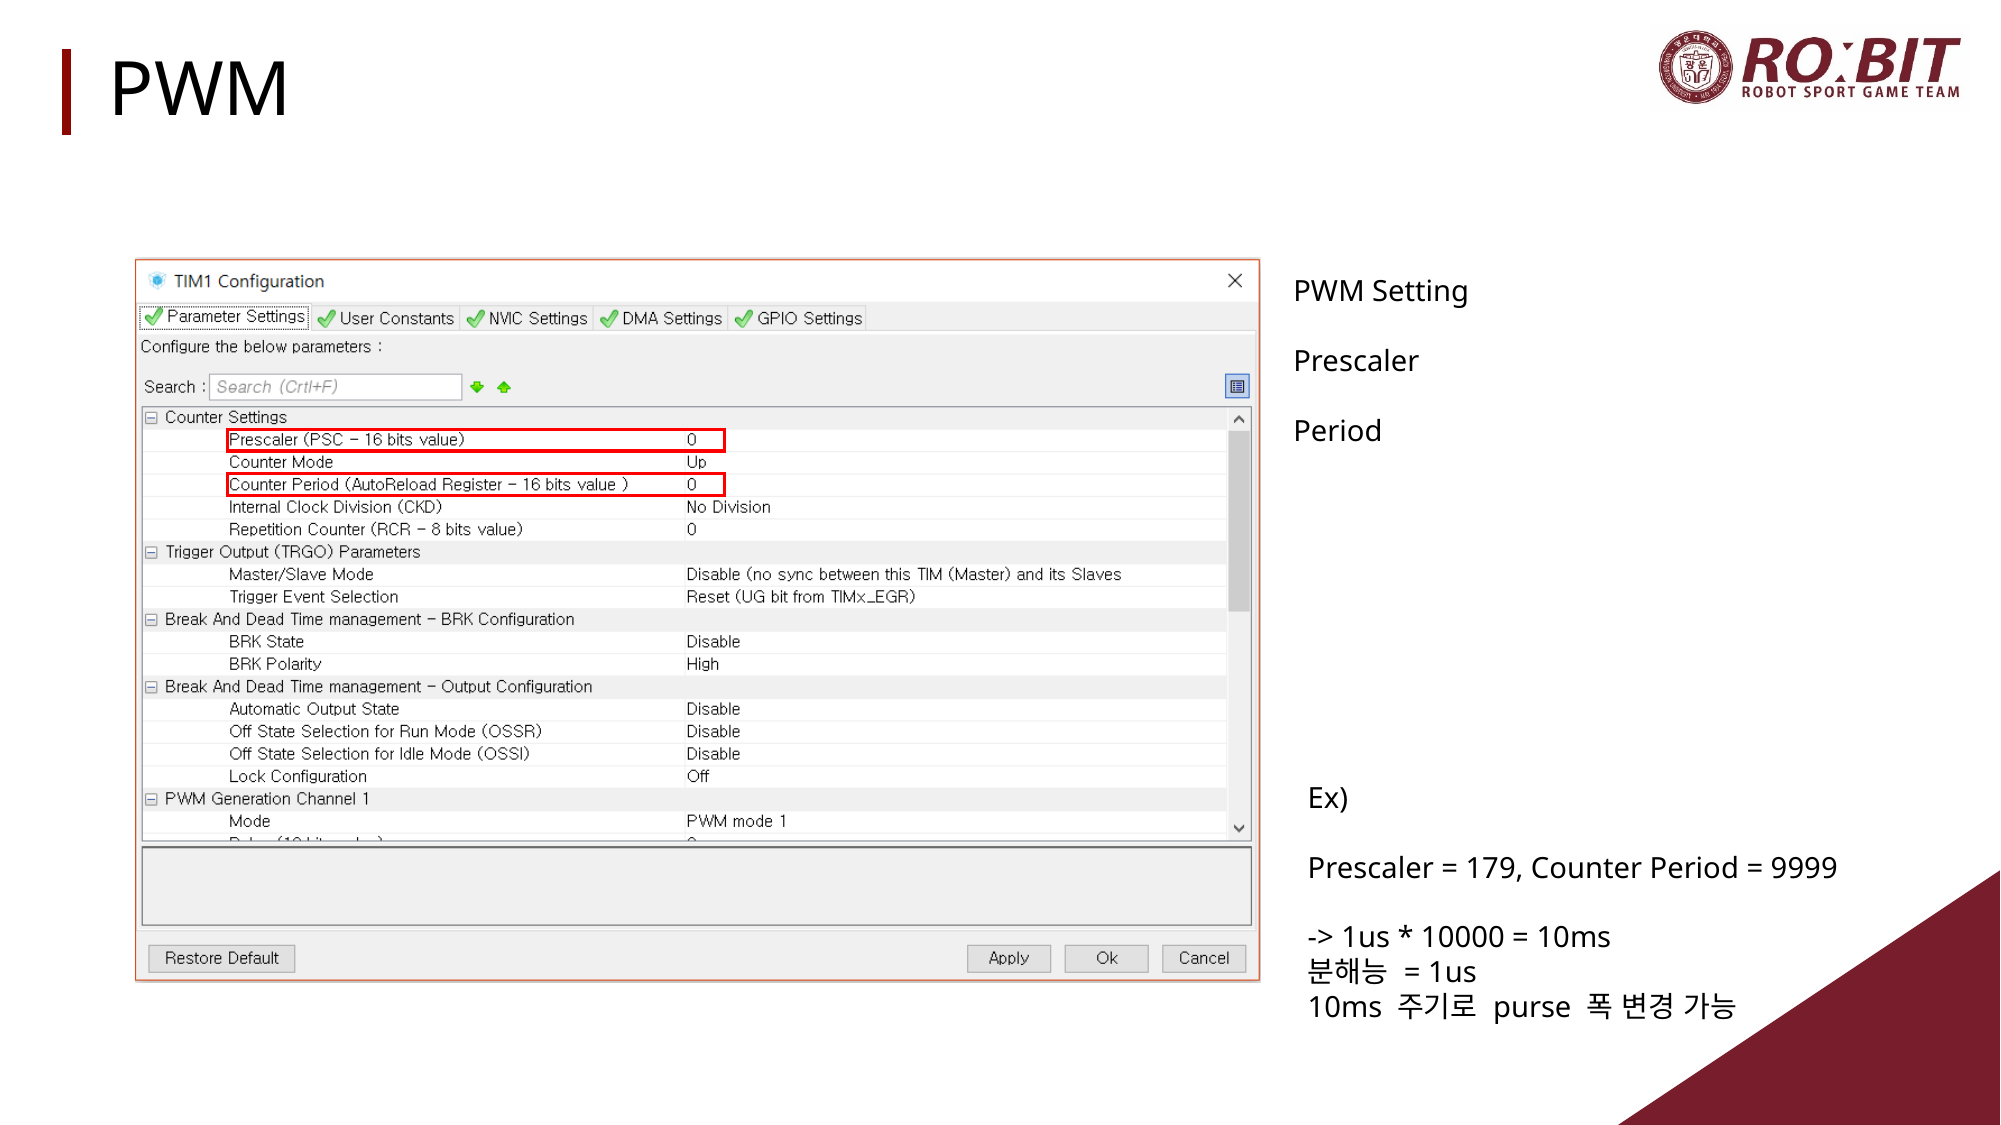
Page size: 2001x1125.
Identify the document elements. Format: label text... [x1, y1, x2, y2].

picture [1650, 23, 1971, 111]
text_box Ex) Prescaler = 179, Counter Period = 9999 -> 1us * 10000 = 10ms 분해능 = 1us 10ms 주기로 purse 폭 변경 가능 [1293, 771, 2000, 1032]
title PWM [93, 36, 1632, 146]
picture [135, 257, 1261, 983]
